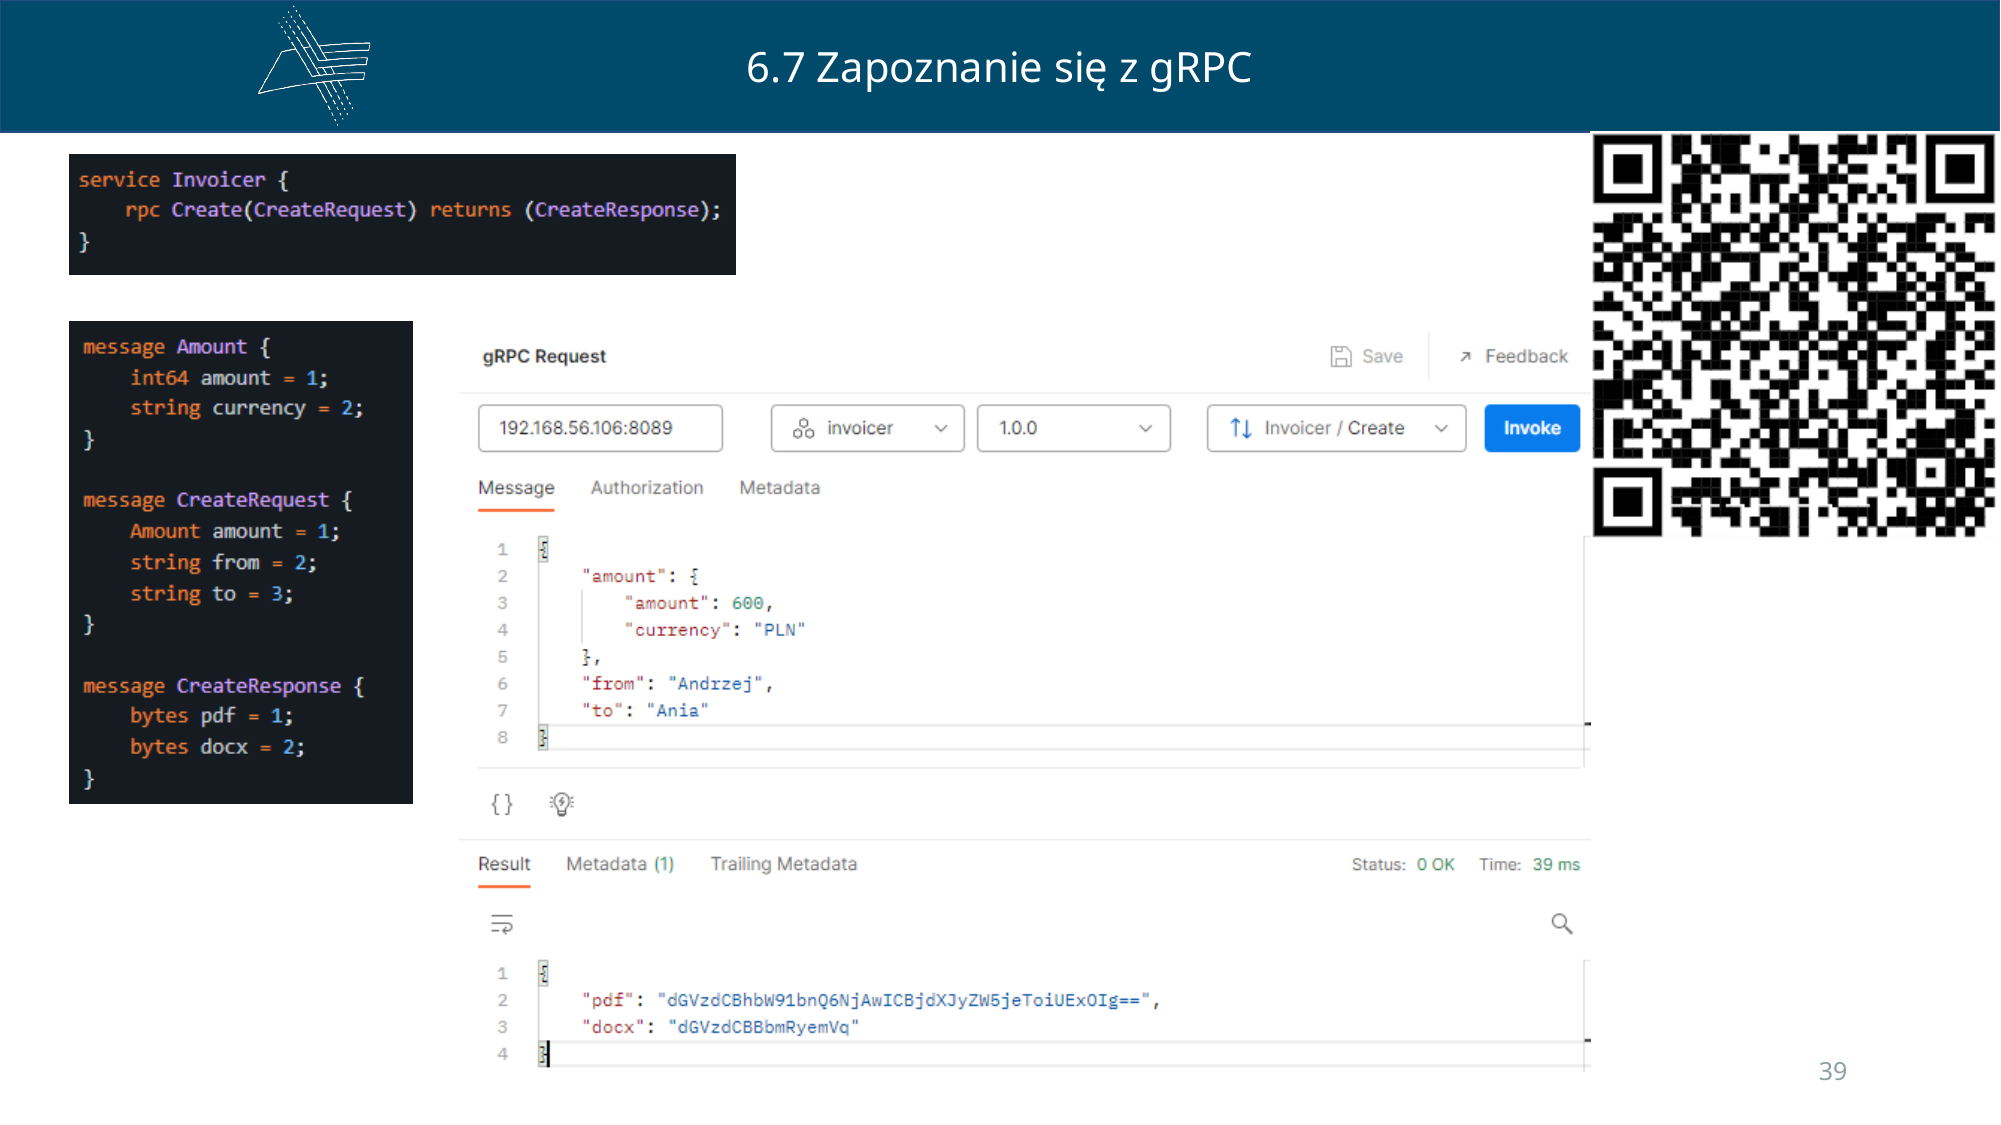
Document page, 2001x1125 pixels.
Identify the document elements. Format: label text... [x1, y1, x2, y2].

picture [459, 132, 2000, 1072]
picture [69, 321, 413, 804]
slide_number 39 [1412, 1042, 1863, 1103]
text_box 6.7 Zapoznanie się z gRPC [0, 0, 2000, 133]
picture [69, 154, 736, 275]
